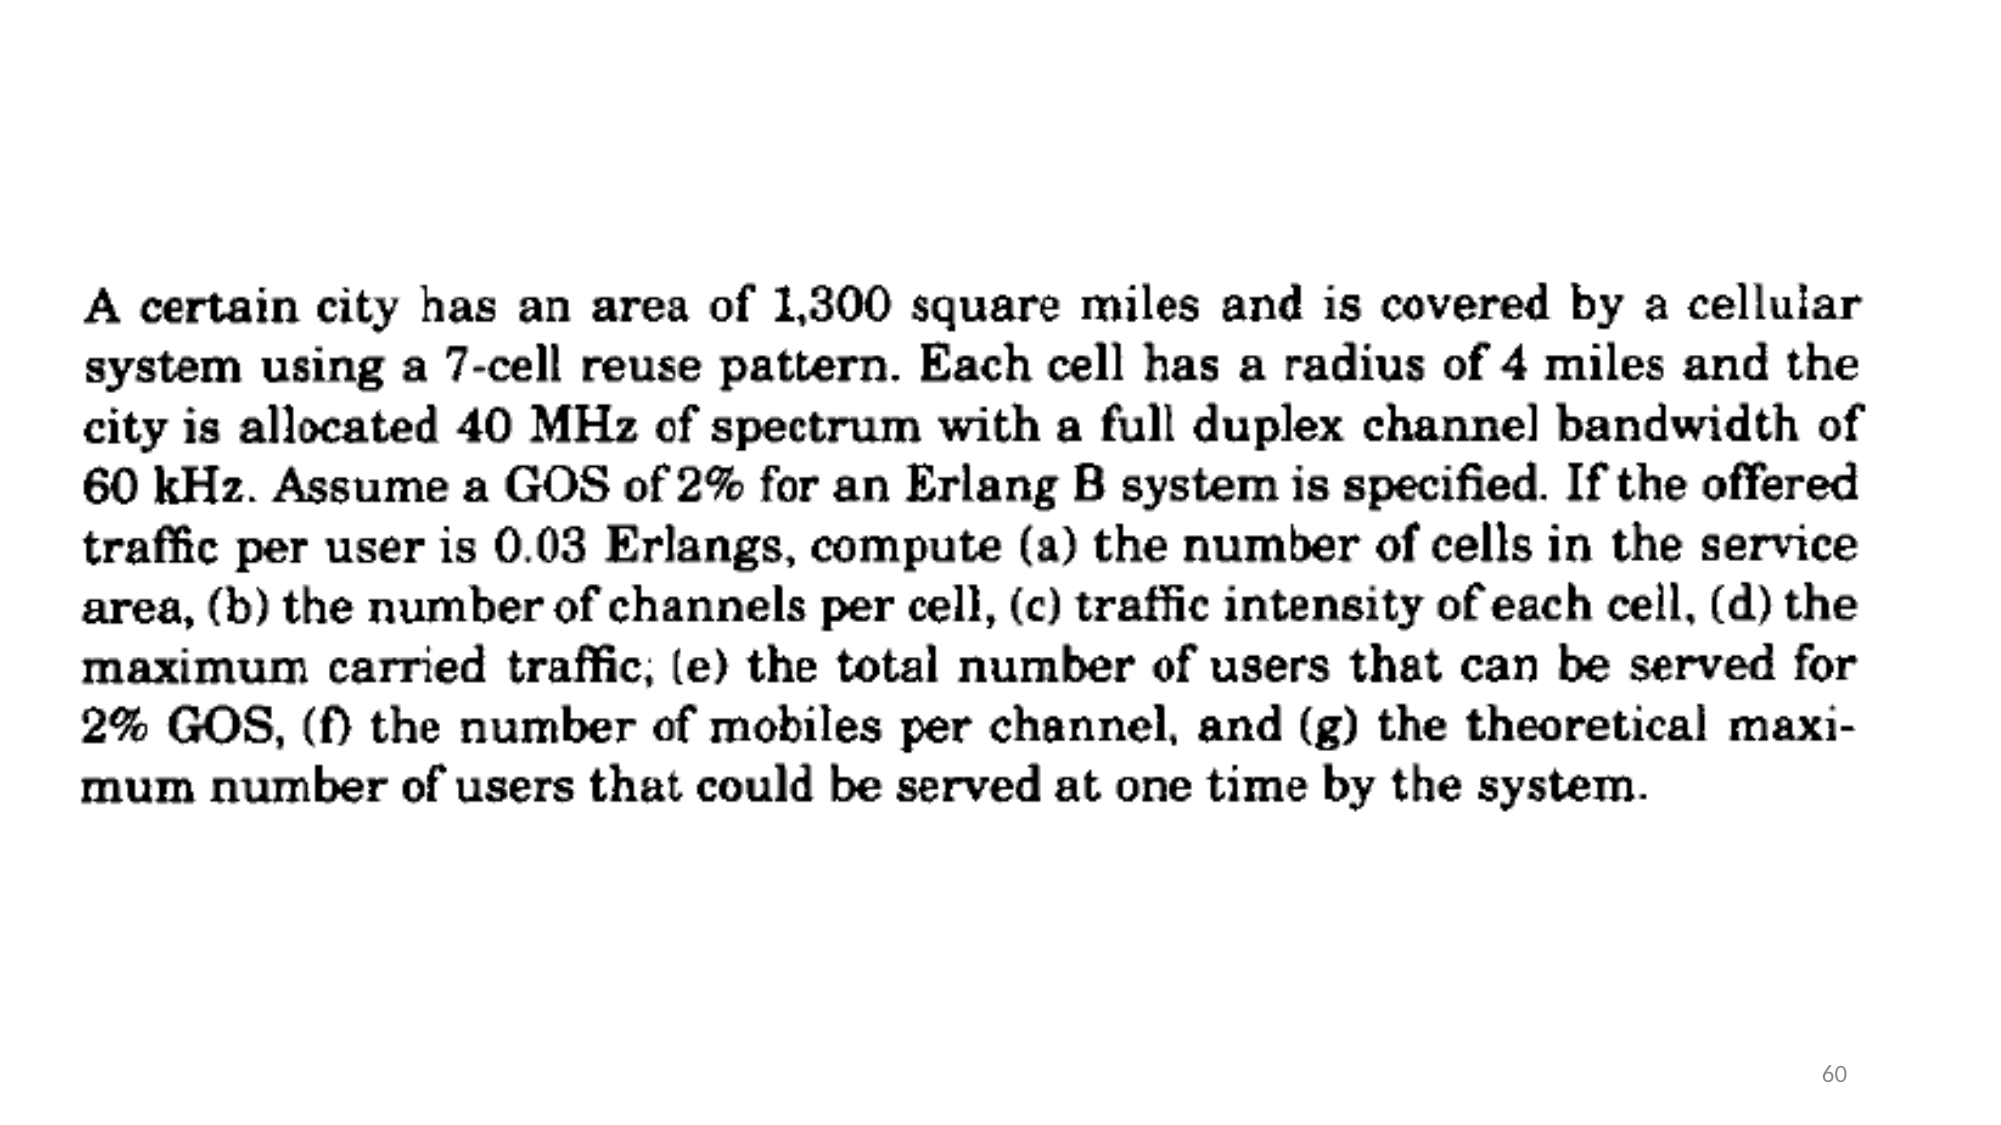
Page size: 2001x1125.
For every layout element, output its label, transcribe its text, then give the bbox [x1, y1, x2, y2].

picture [53, 276, 1883, 829]
slide_number 60 [1412, 1042, 1863, 1103]
